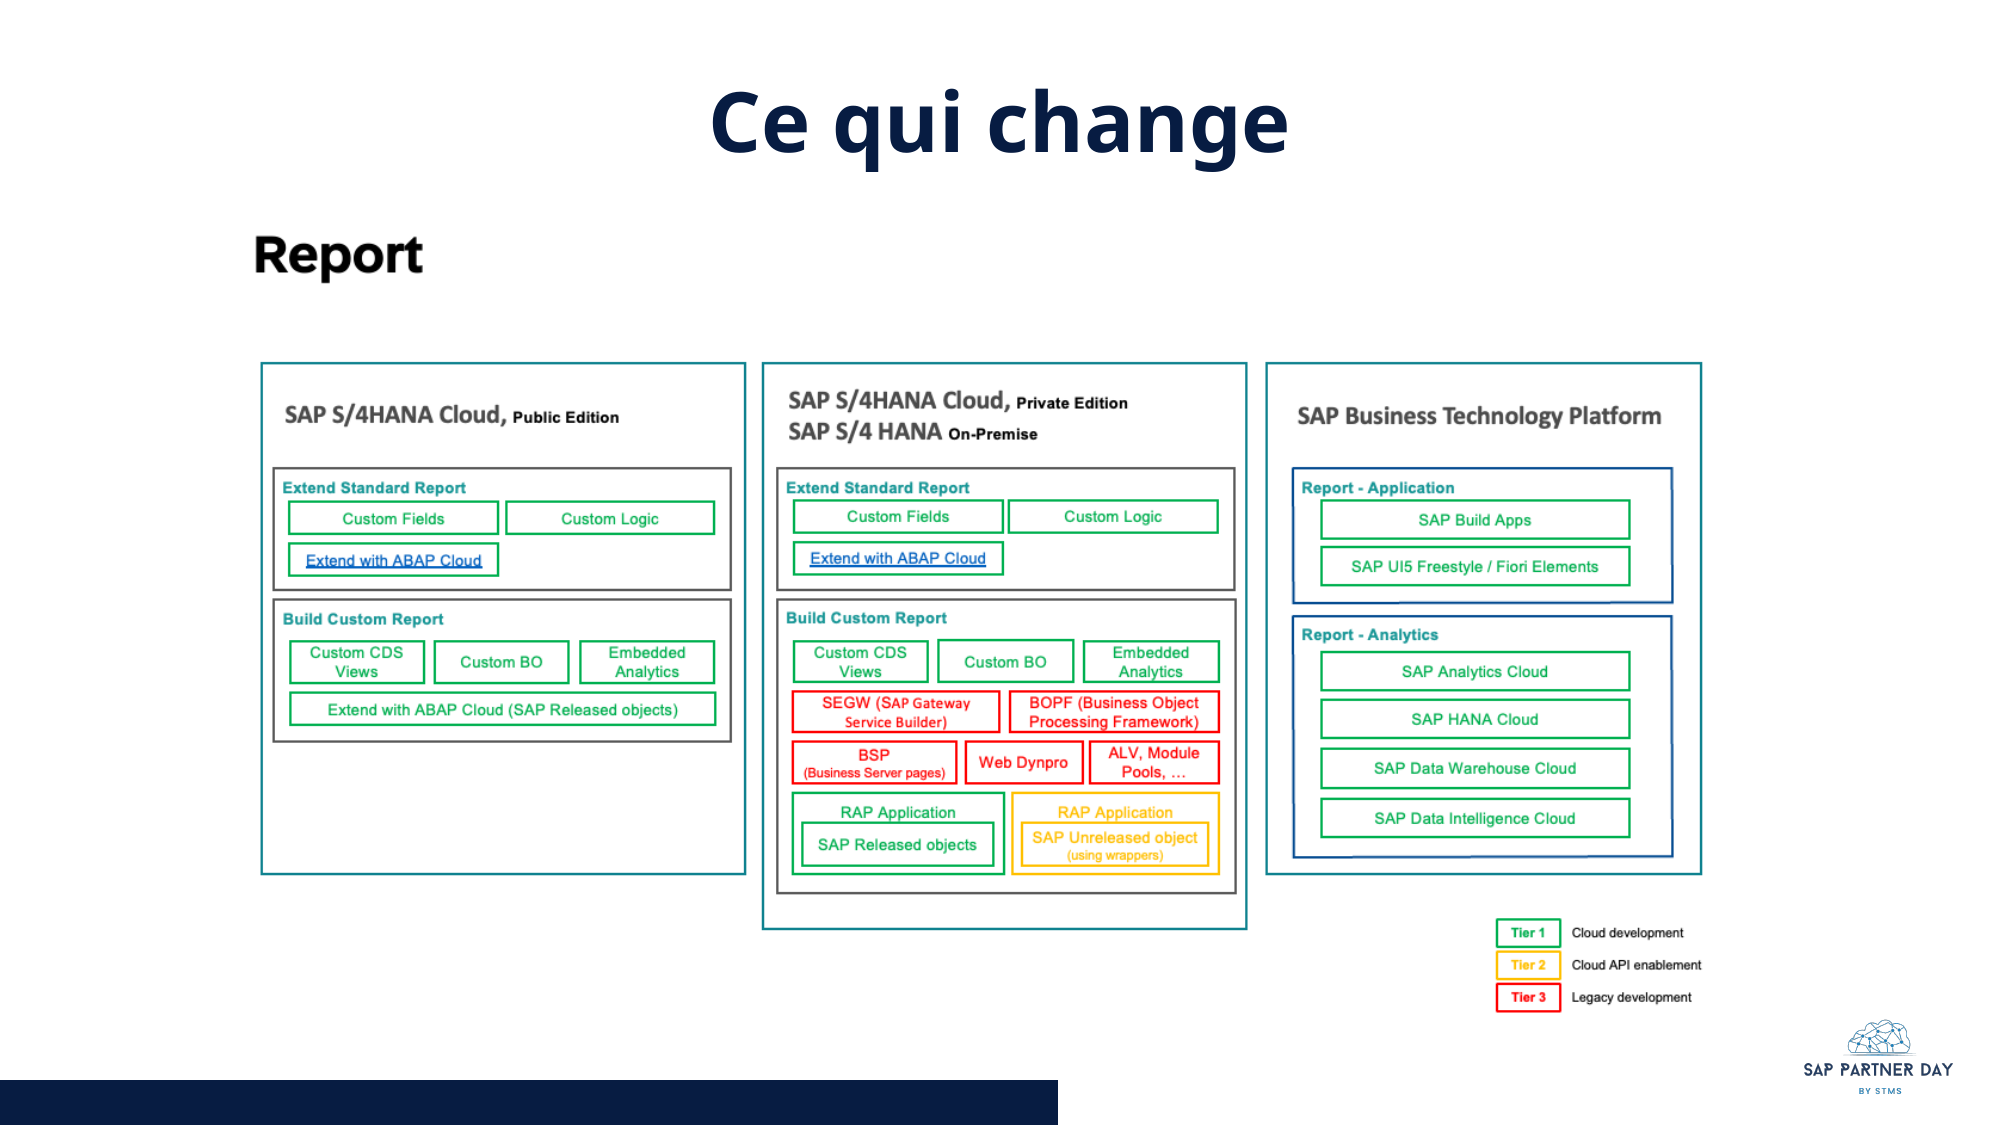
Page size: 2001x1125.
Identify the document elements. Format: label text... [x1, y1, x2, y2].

picture [232, 189, 1768, 1053]
list Ce qui change [99, 72, 1901, 235]
picture [1784, 1011, 1976, 1106]
